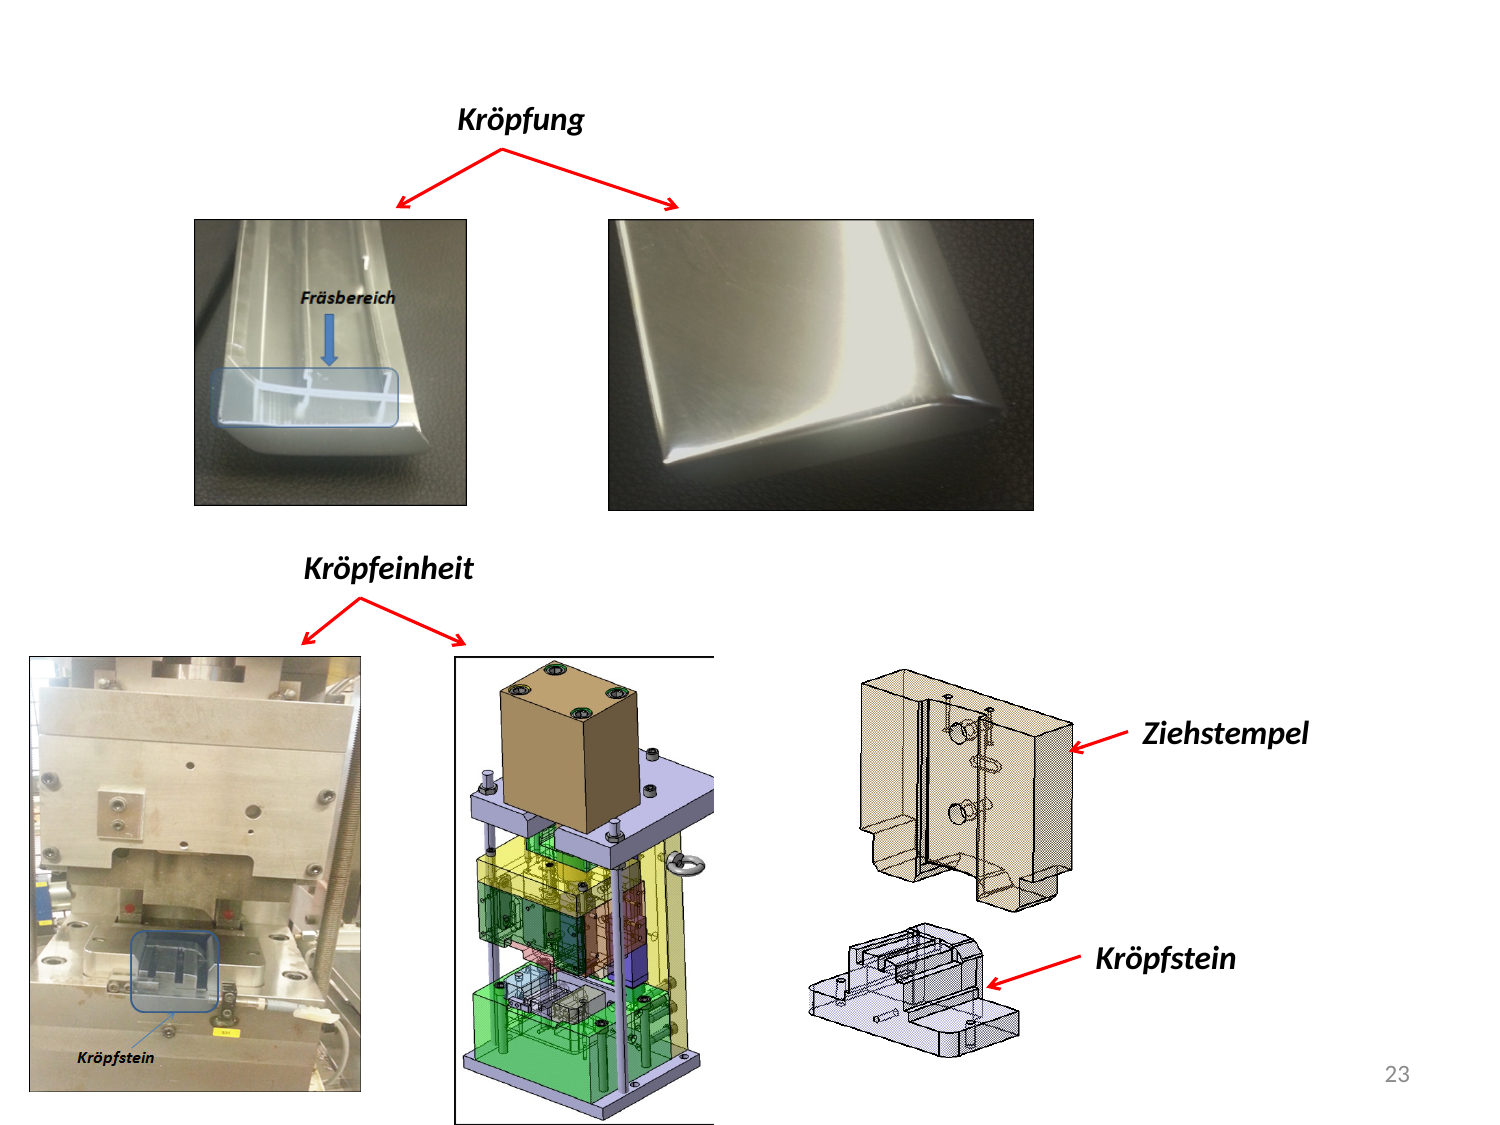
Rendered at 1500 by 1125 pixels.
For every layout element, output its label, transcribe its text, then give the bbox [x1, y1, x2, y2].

text_box Kröpfung [442, 89, 656, 145]
picture [454, 606, 1188, 1125]
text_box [359, 597, 467, 646]
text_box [300, 597, 358, 646]
picture [29, 656, 361, 1093]
text_box Ziehstempel [1193, 704, 1365, 759]
picture [194, 219, 467, 507]
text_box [501, 148, 680, 209]
text_box Kröpfeinheit [289, 538, 538, 594]
slide_number 23 [1193, 1042, 1425, 1103]
text_box Kröpfstein [1193, 928, 1353, 984]
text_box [1068, 731, 1129, 752]
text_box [985, 956, 1081, 988]
picture [608, 219, 1034, 511]
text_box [395, 148, 500, 209]
